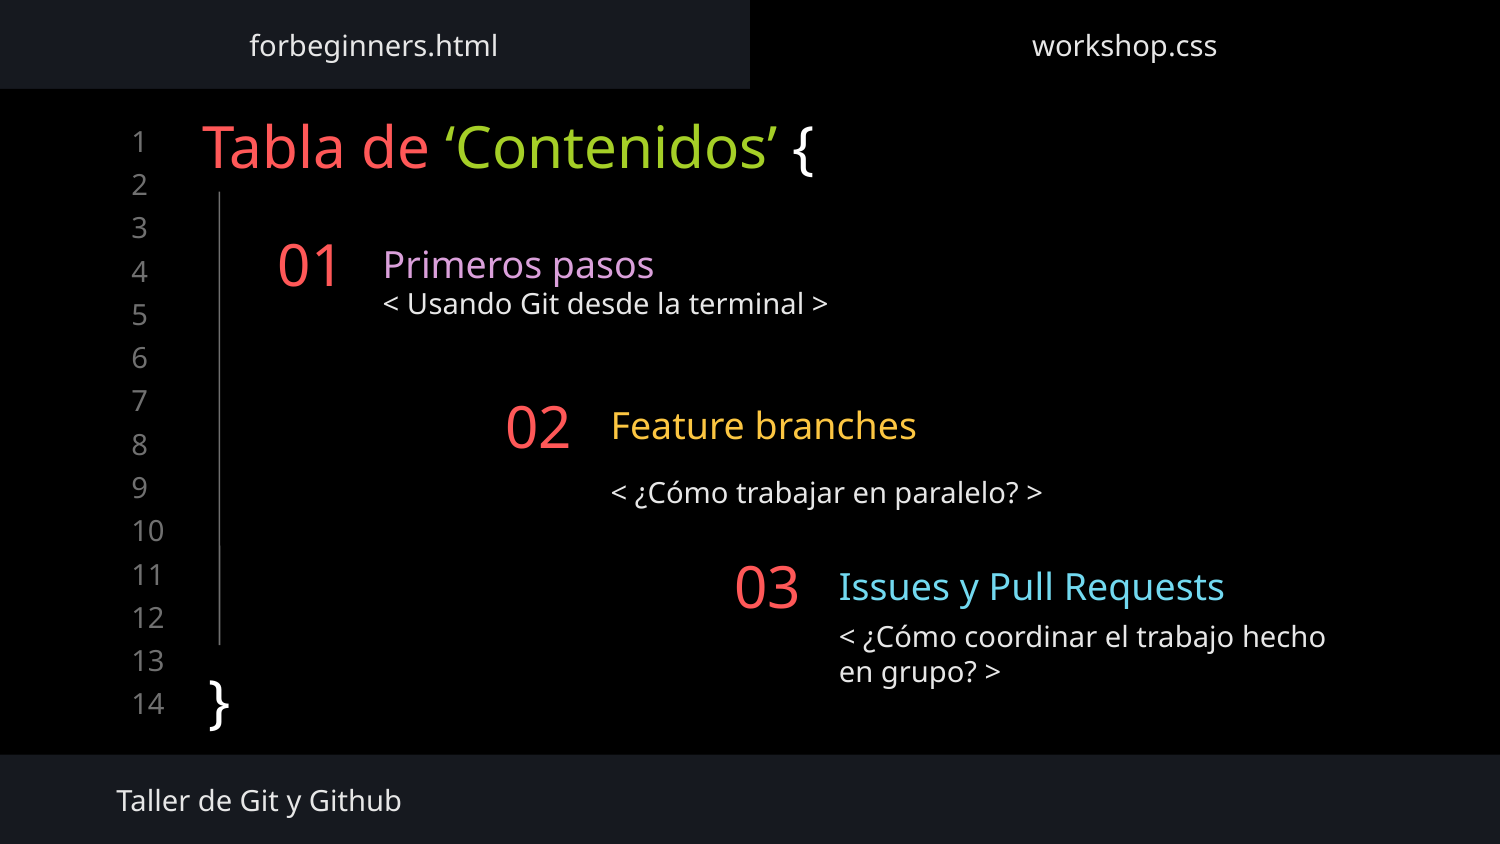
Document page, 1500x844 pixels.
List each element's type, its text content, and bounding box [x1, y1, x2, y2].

title 02 [467, 396, 610, 453]
subtitle Issues y Pull Requests [839, 557, 1353, 614]
subtitle Primeros pasos [382, 235, 896, 292]
subtitle Taller de Git y Github [116, 770, 915, 829]
subtitle < ¿Cómo coordinar el trabajo hecho en grupo? > [839, 614, 1353, 694]
subtitle < ¿Cómo trabajar en paralelo? > [610, 453, 1124, 532]
title 01 [265, 235, 382, 292]
subtitle < Usando Git desde la terminal > [382, 262, 938, 343]
title Tabla de ‘Contenidos’ { [187, 95, 1384, 185]
title 03 [696, 557, 839, 614]
subtitle forbeginners.html [0, 15, 749, 74]
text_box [177, 191, 262, 749]
subtitle Feature branches [610, 396, 1124, 453]
subtitle workshop.css [750, 15, 1500, 74]
